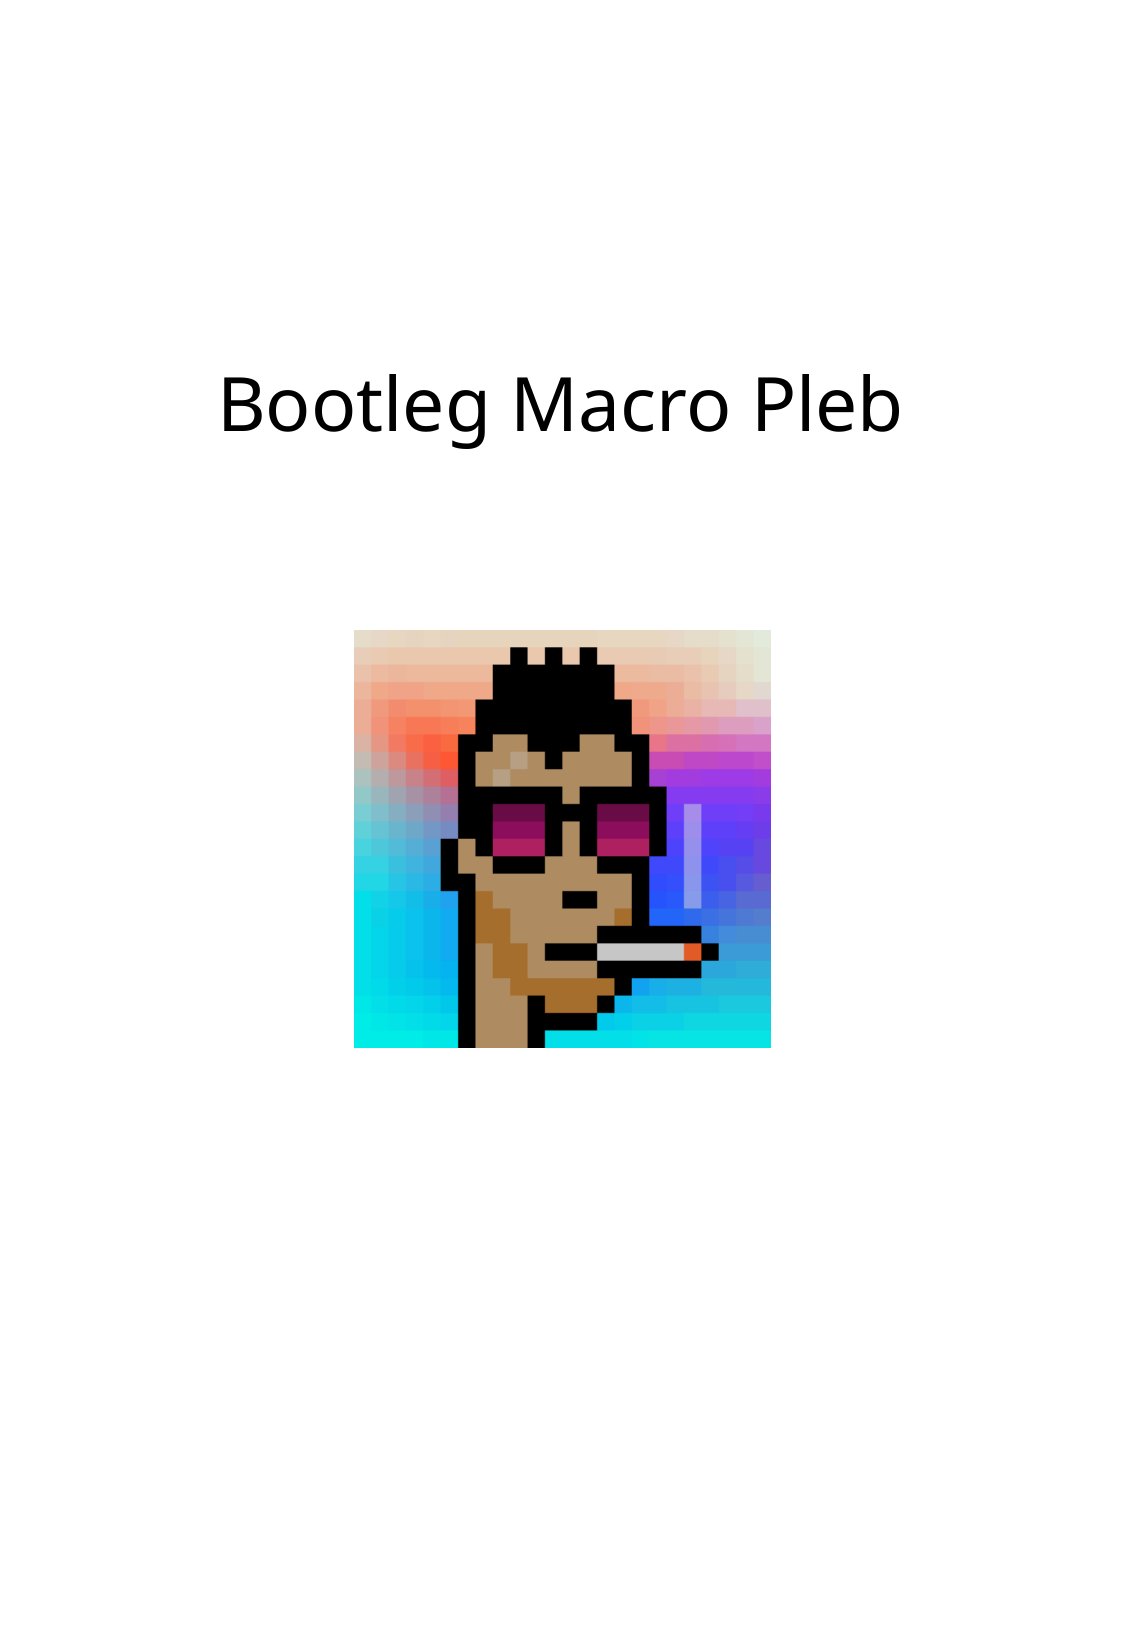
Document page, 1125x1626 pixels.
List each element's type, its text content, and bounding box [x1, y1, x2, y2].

picture [354, 630, 771, 1048]
subtitle Bootleg Macro Pleb [106, 358, 1016, 631]
